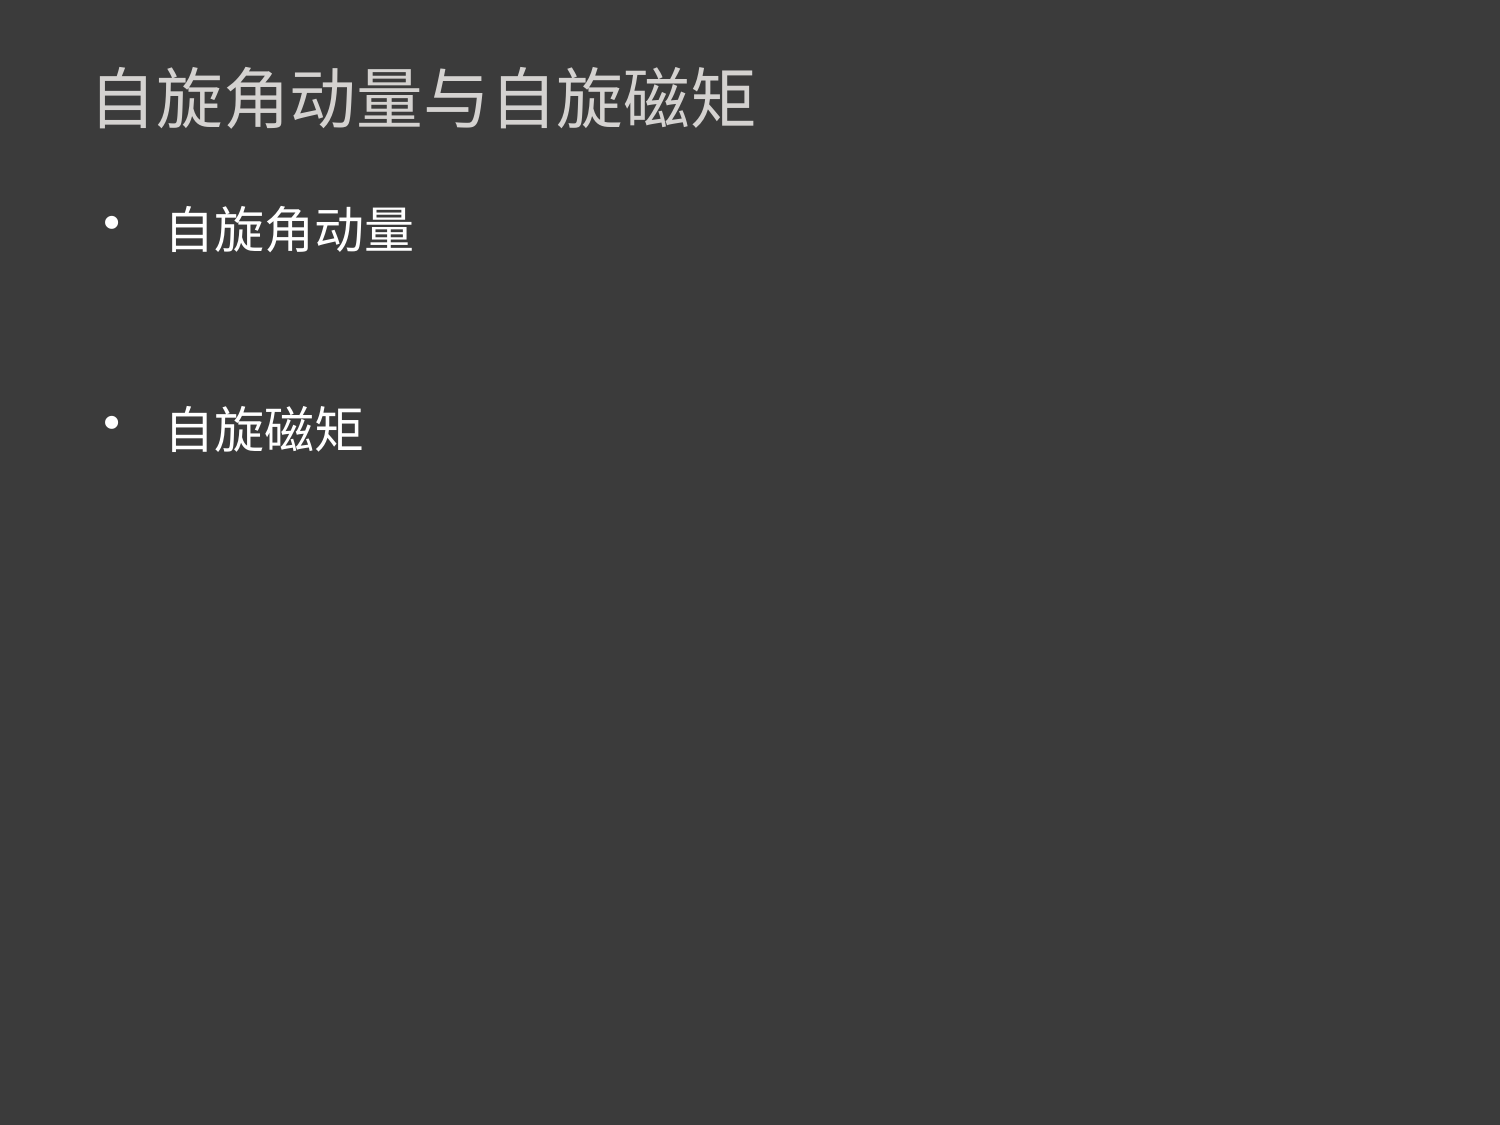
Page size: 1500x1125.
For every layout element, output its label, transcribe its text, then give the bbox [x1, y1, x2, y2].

title 自旋角动量与自旋磁矩 [75, 45, 1425, 149]
